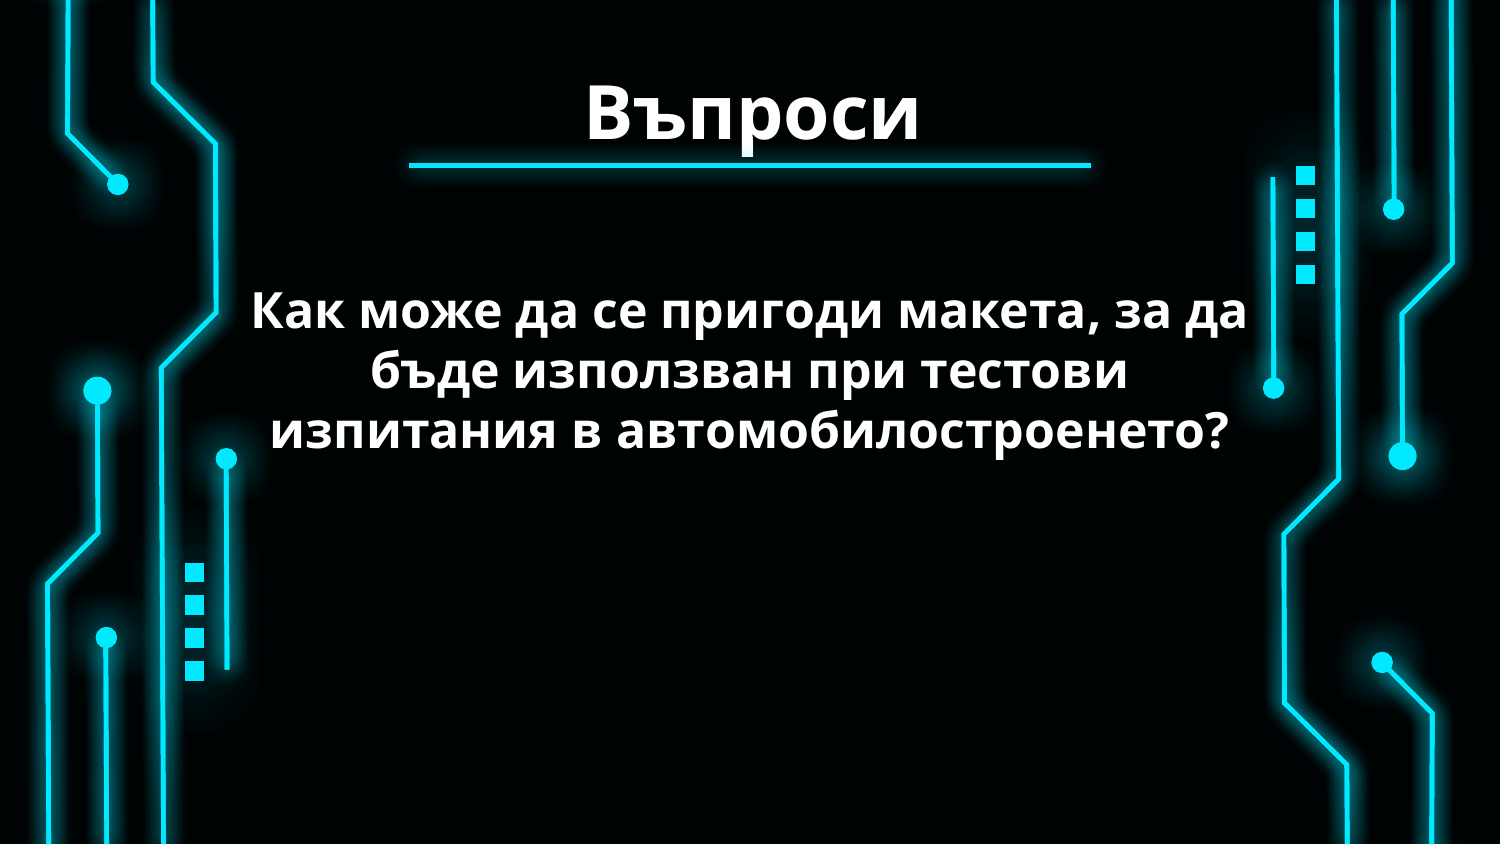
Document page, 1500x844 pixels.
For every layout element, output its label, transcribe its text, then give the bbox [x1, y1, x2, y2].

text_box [408, 153, 1093, 166]
title Въпроси [209, 53, 1298, 166]
text_box Как може да се пригоди макета, за да бъде използван при тестови изпитания в автомобилостроенето? [227, 271, 1272, 467]
